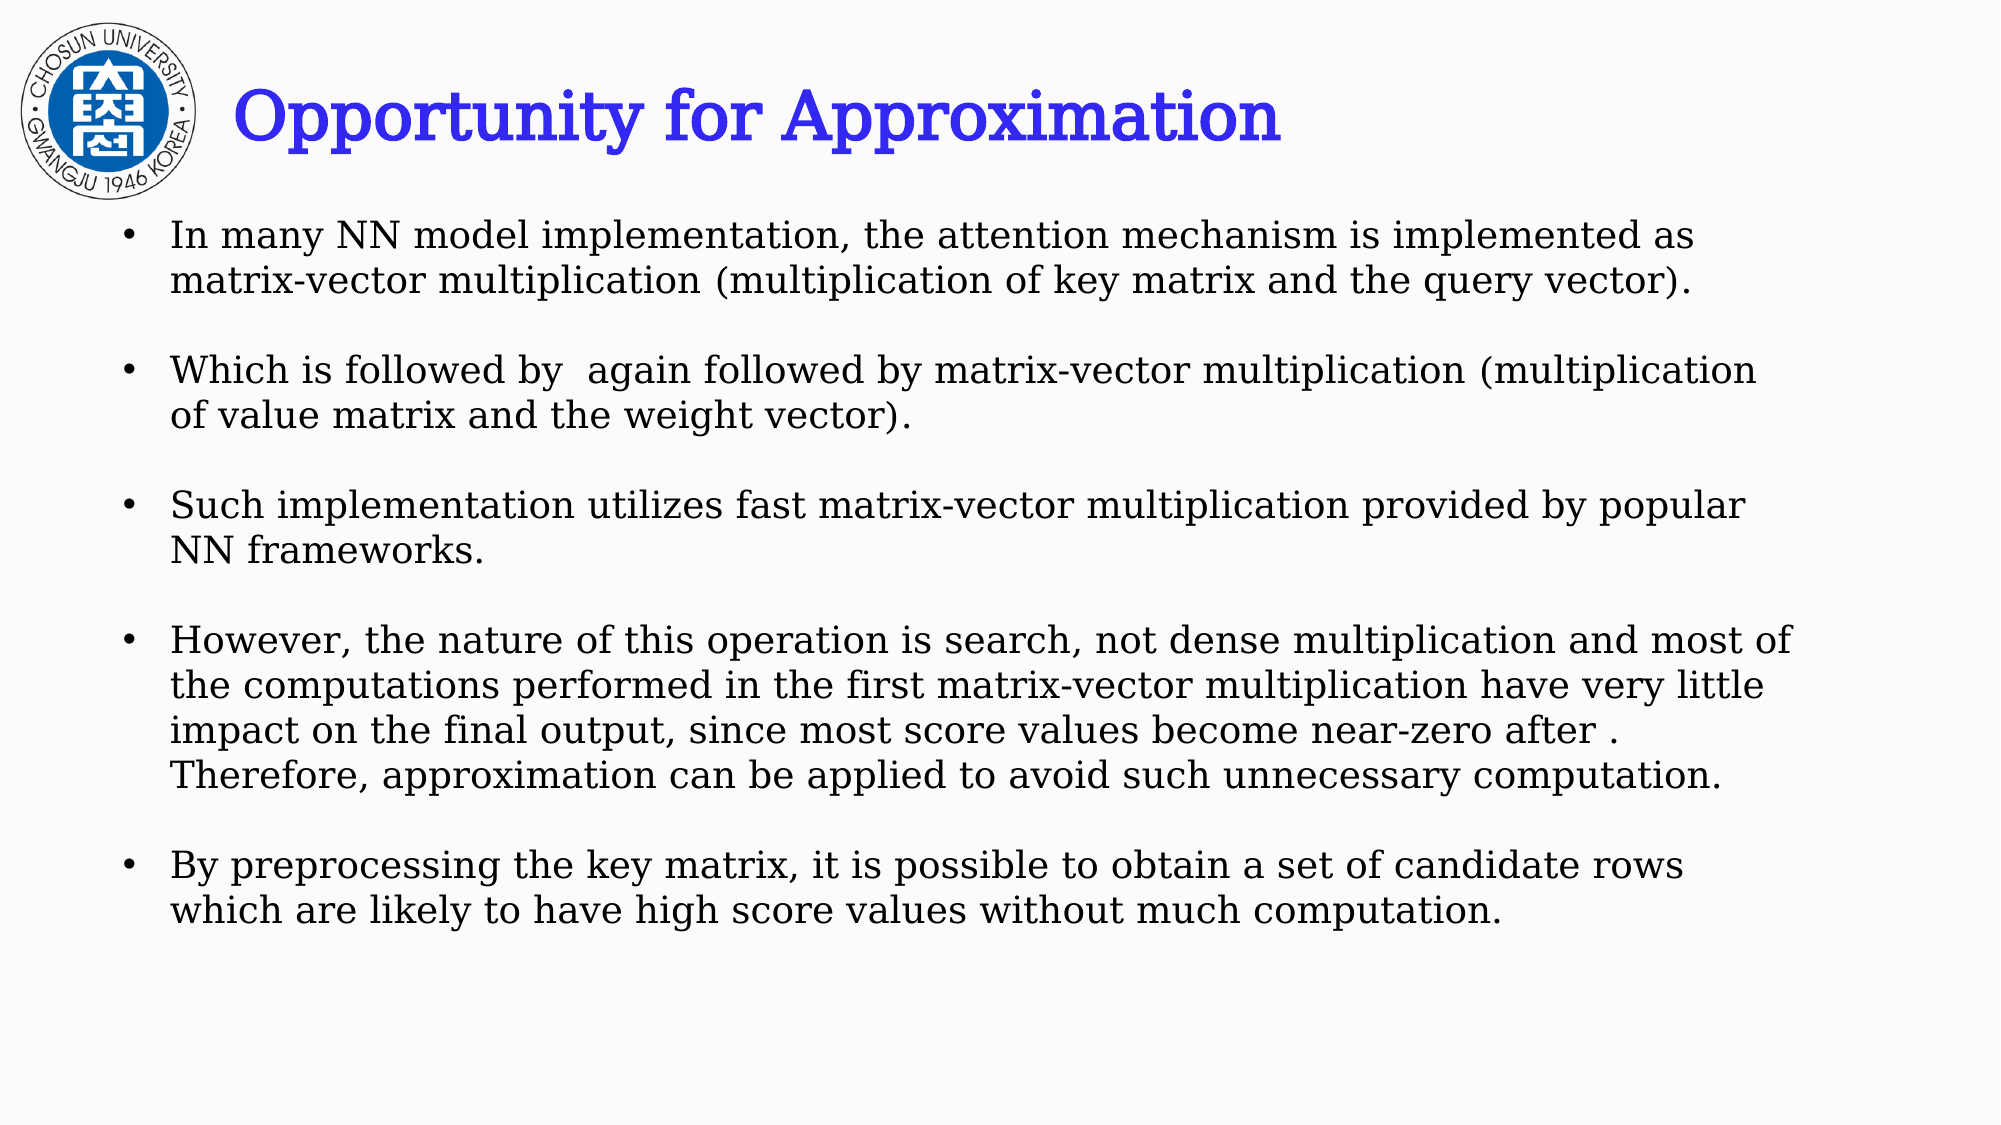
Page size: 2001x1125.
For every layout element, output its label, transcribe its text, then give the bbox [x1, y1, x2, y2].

text_box Opportunity for Approximation [218, 74, 1782, 170]
picture [16, 18, 200, 204]
